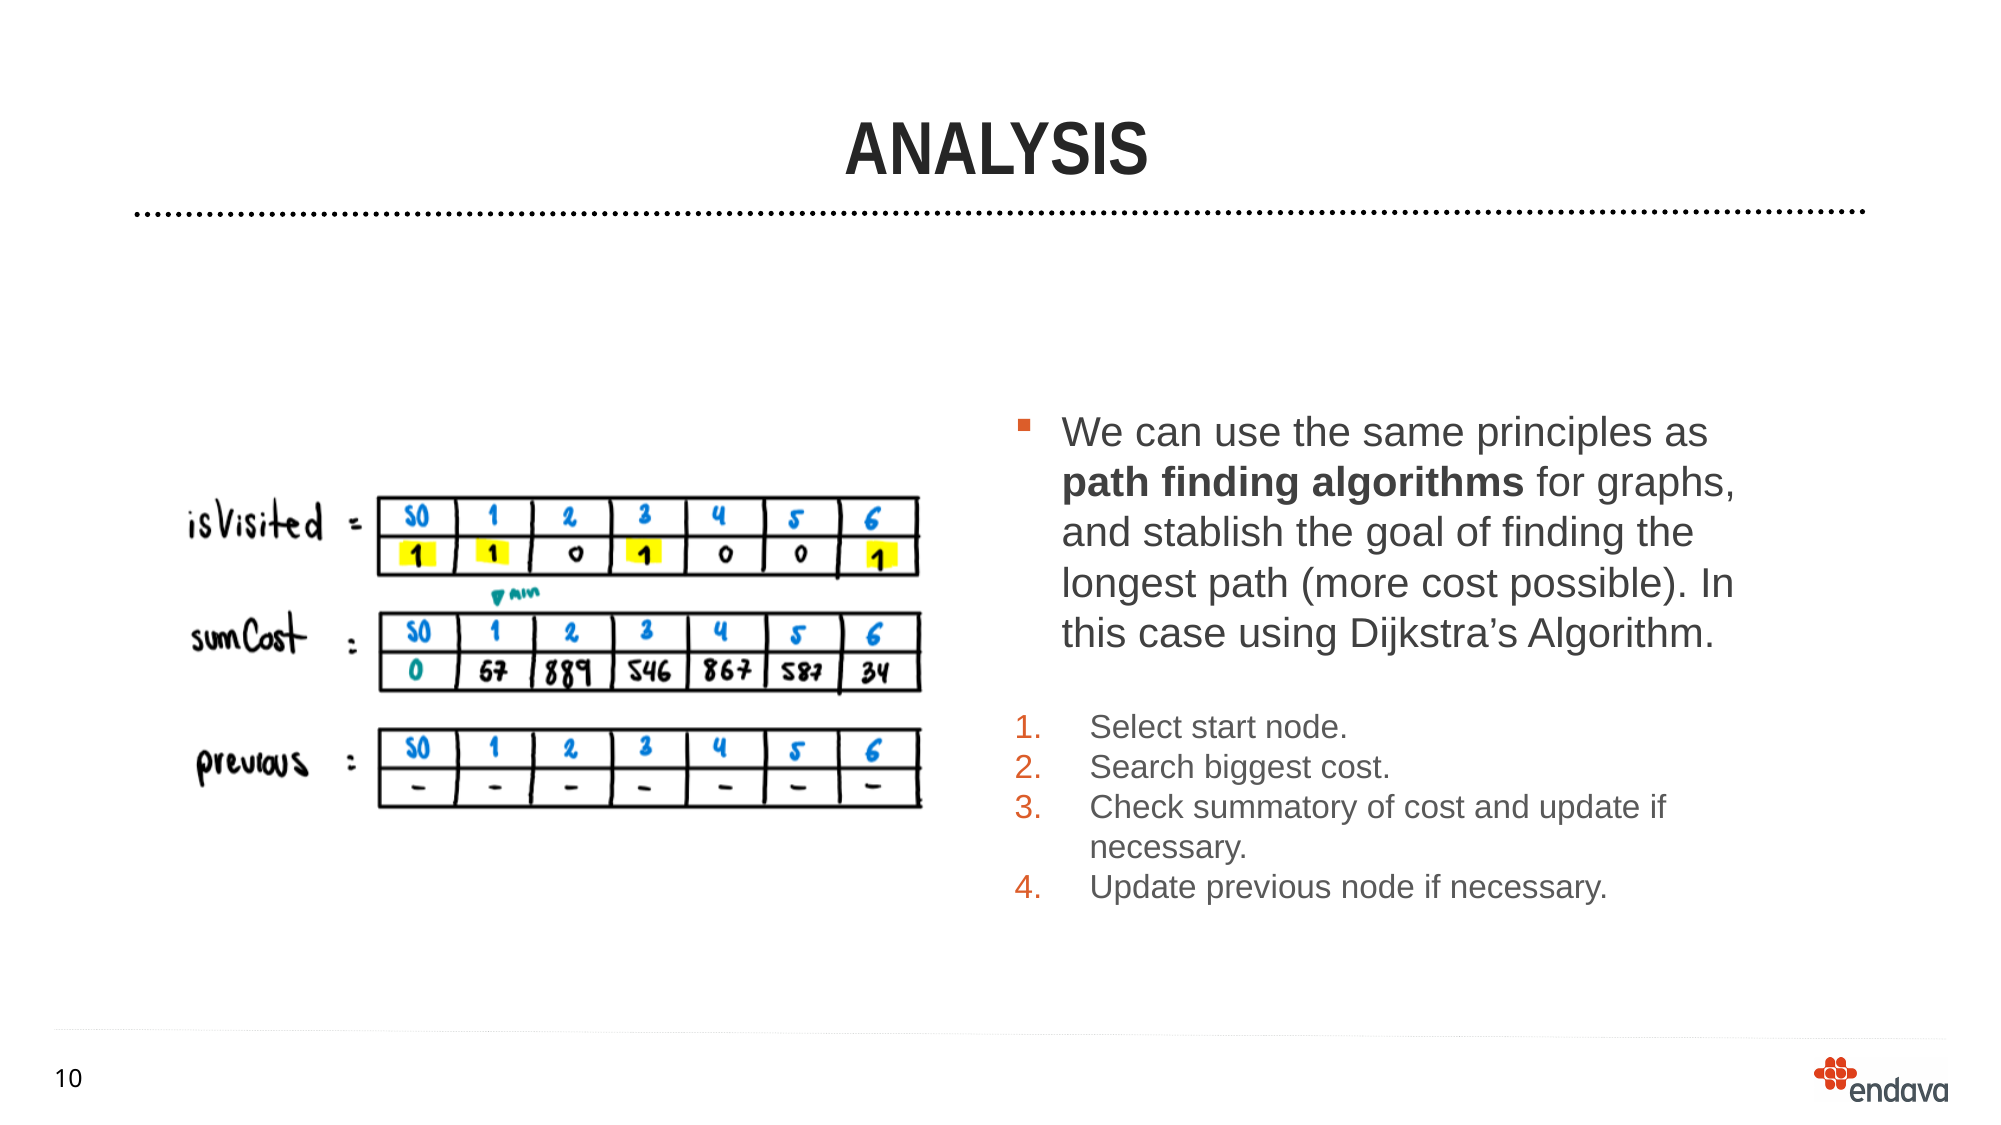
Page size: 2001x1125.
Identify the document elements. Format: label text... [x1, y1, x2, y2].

text_box We can use the same principles as path finding algorithms for graphs, and stablish the goal of finding the longest path (more cost possible). In this case using Dijkstra’s Algorithm. Select start node. Search biggest cost. Check summatory of cost and update if necessary. Update previous node if necessary. [999, 397, 1789, 963]
picture [159, 460, 957, 846]
title analysis [198, 26, 1812, 195]
picture [1814, 1057, 1948, 1102]
